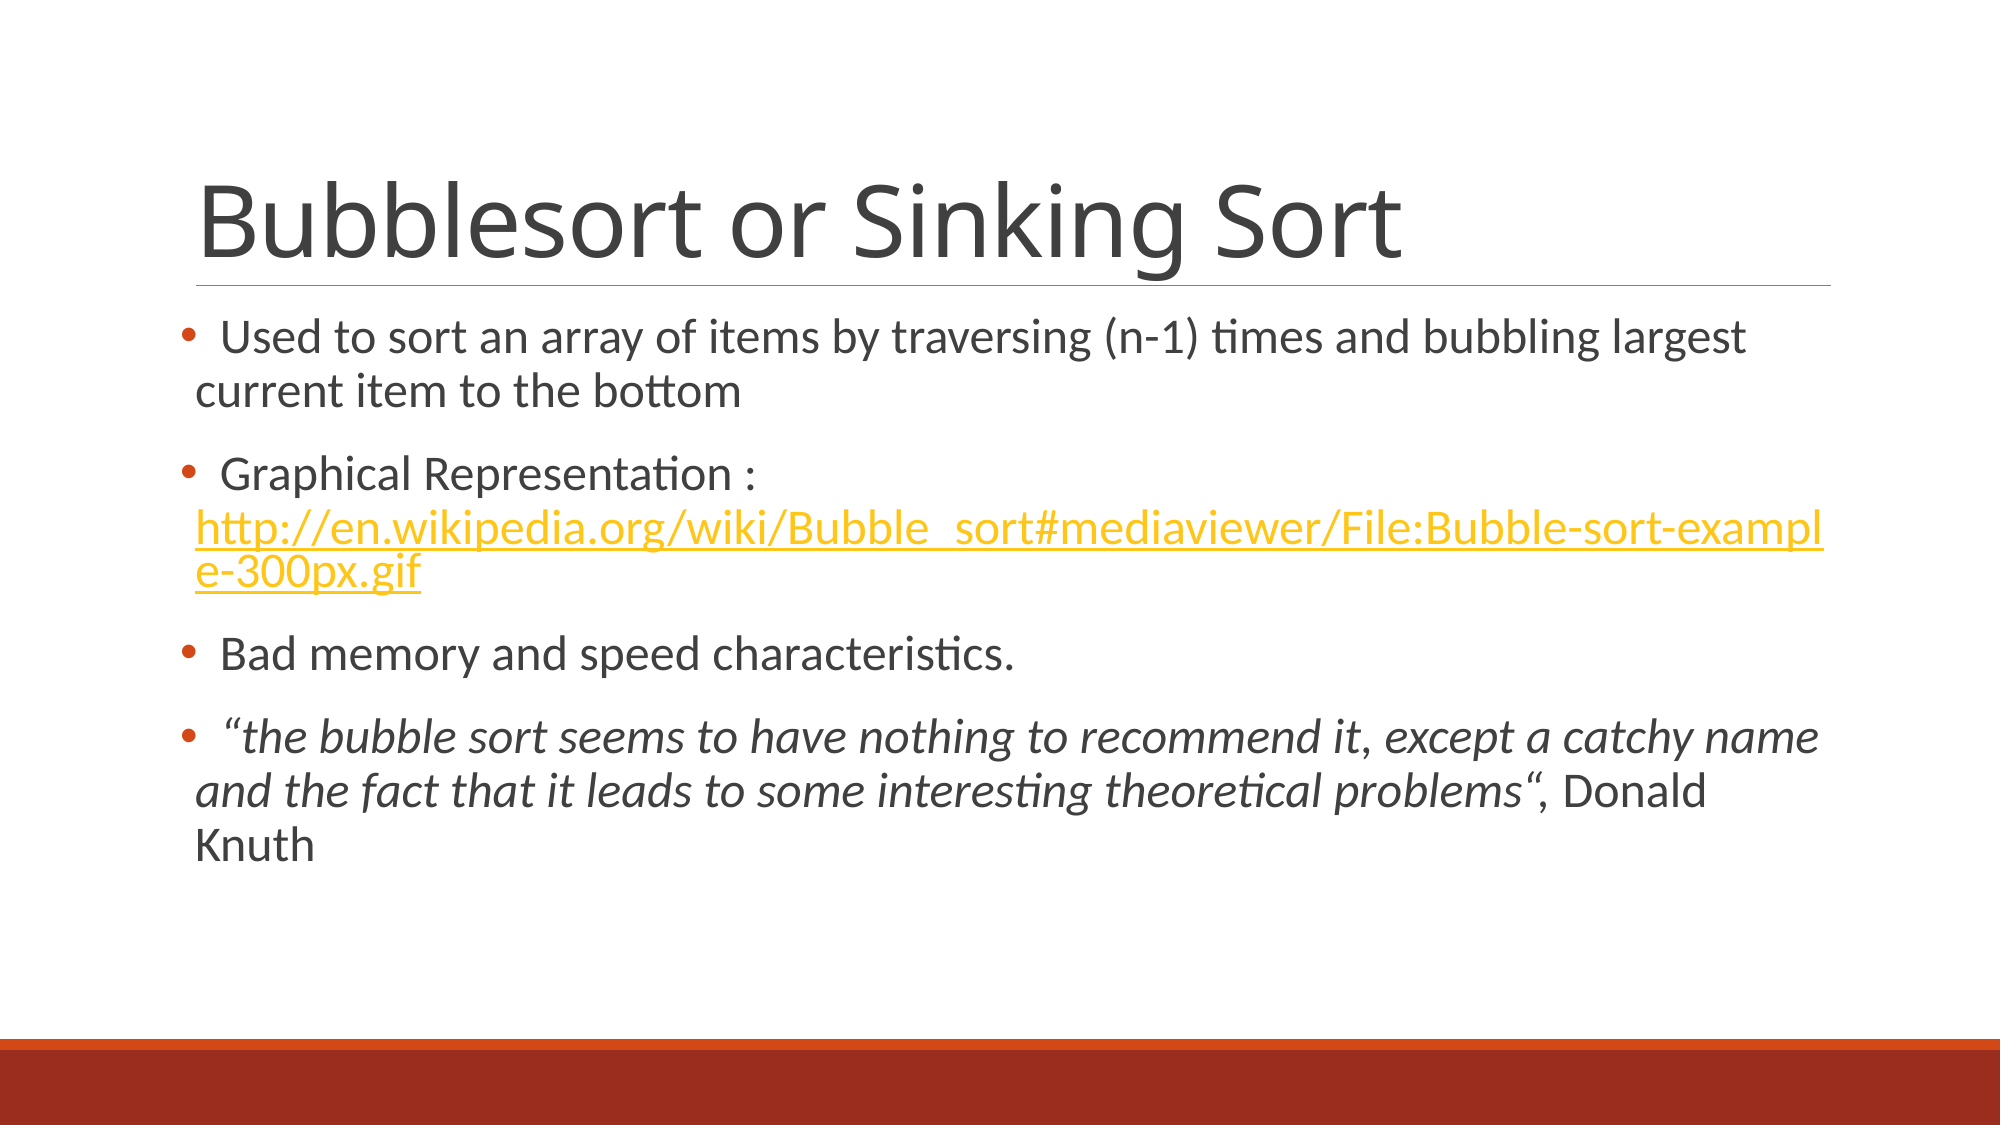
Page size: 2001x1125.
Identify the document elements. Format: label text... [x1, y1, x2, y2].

list Used to sort an array of items by traversing (n-1) times and bubbling largest current item to the bottom Graphical Representation : http://en.wikipedia.org/wiki/Bubble_sort#mediaviewer/File:Bubble-sort-example-300px.gif Bad memory and speed characteristics. “the bubble sort seems to have nothing to recommend it, except a catchy name and the fact that it leads to some interesting theoretical problems“, Donald Knuth [180, 302, 1830, 963]
title Bubblesort or Sinking Sort [180, 47, 1830, 285]
